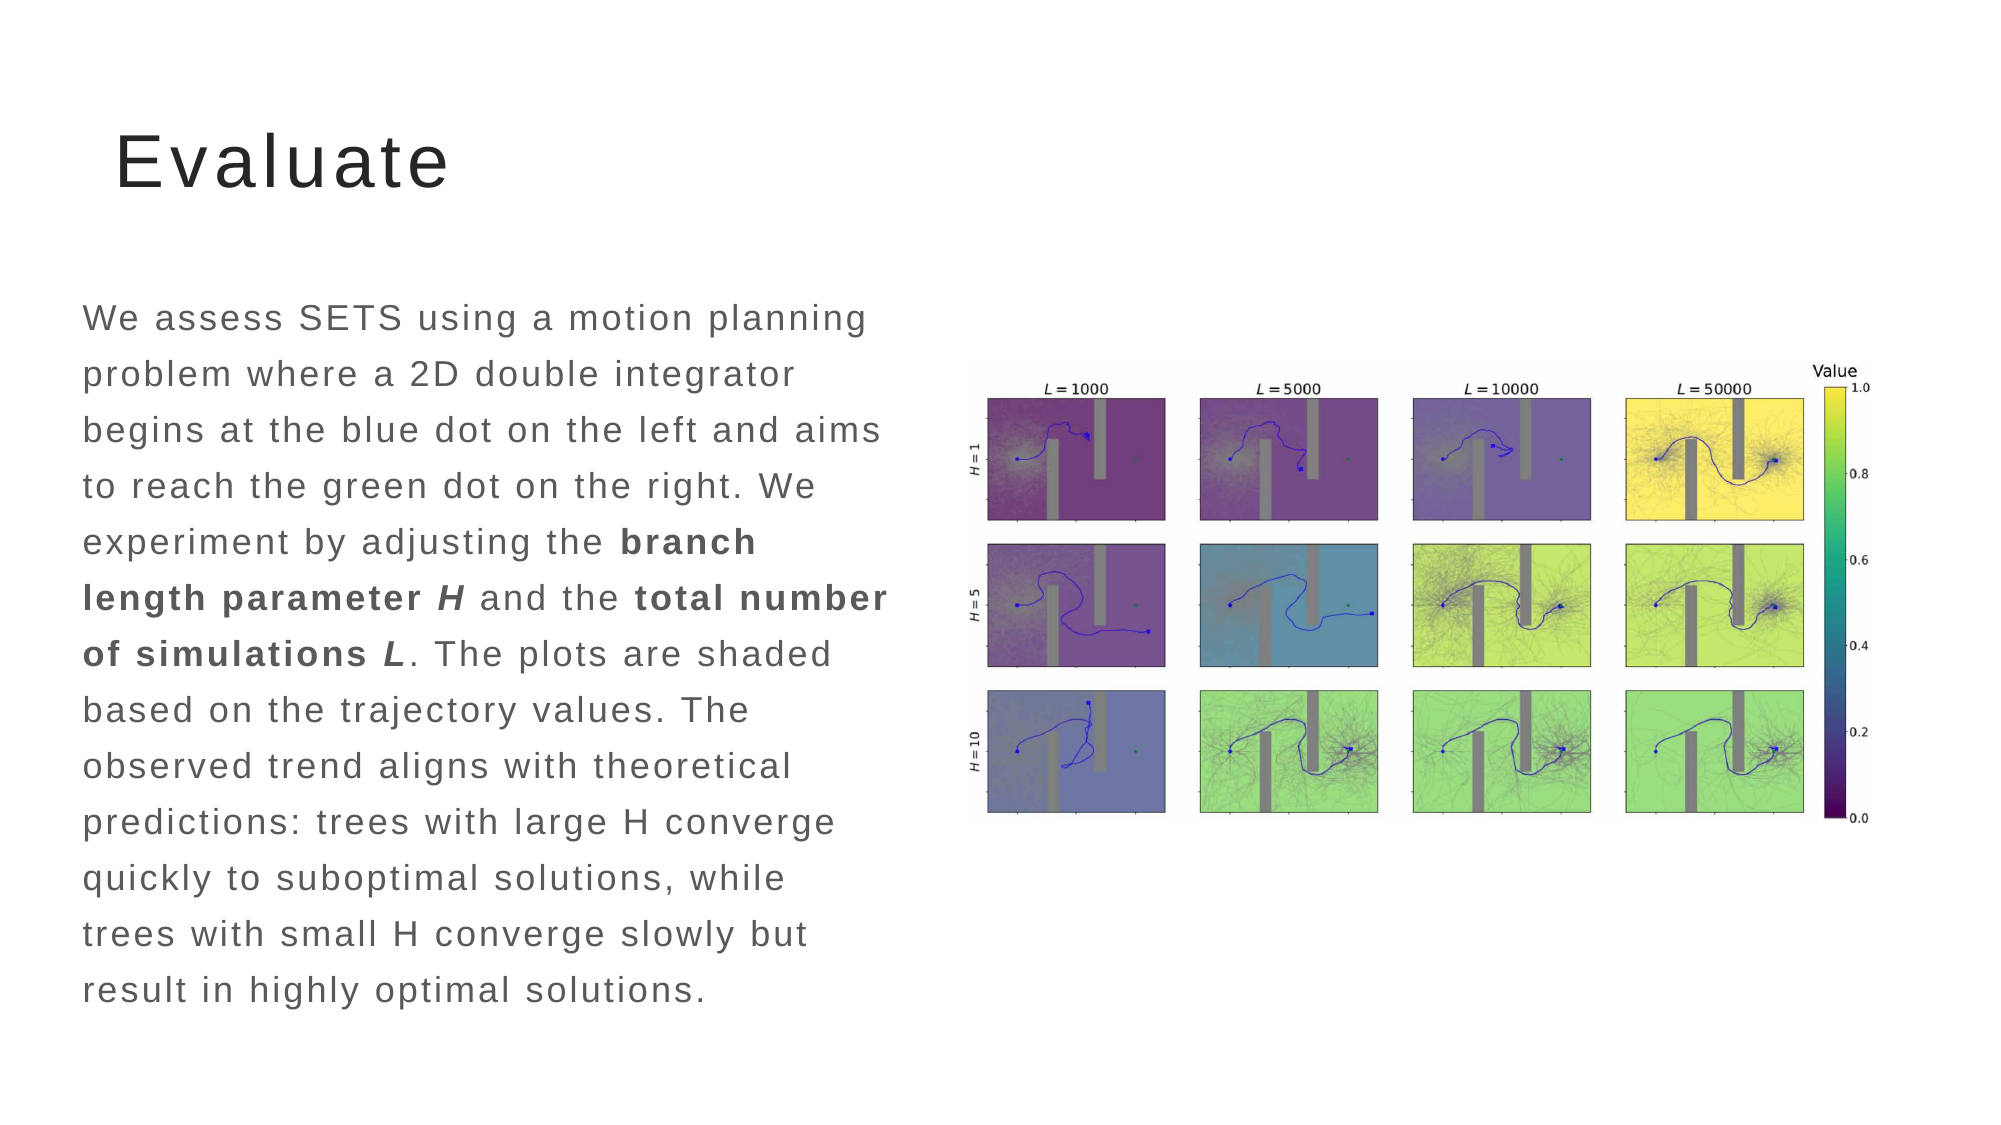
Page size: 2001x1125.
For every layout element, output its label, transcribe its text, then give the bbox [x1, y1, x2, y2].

title Evaluate [99, 99, 1900, 216]
list We assess SETS using a motion planning problem where a 2D double integrator begins at the blue dot on the left and aims to reach the green dot on the right. We experiment by adjusting the branch length parameter H and the total number of simulations L. The plots are shaded based on the trajectory values. The observed trend aligns with theoretical predictions: trees with large H converge quickly to suboptimal solutions, while trees with small H converge slowly but result in highly optimal solutions. [67, 273, 910, 1020]
picture [949, 354, 1882, 829]
